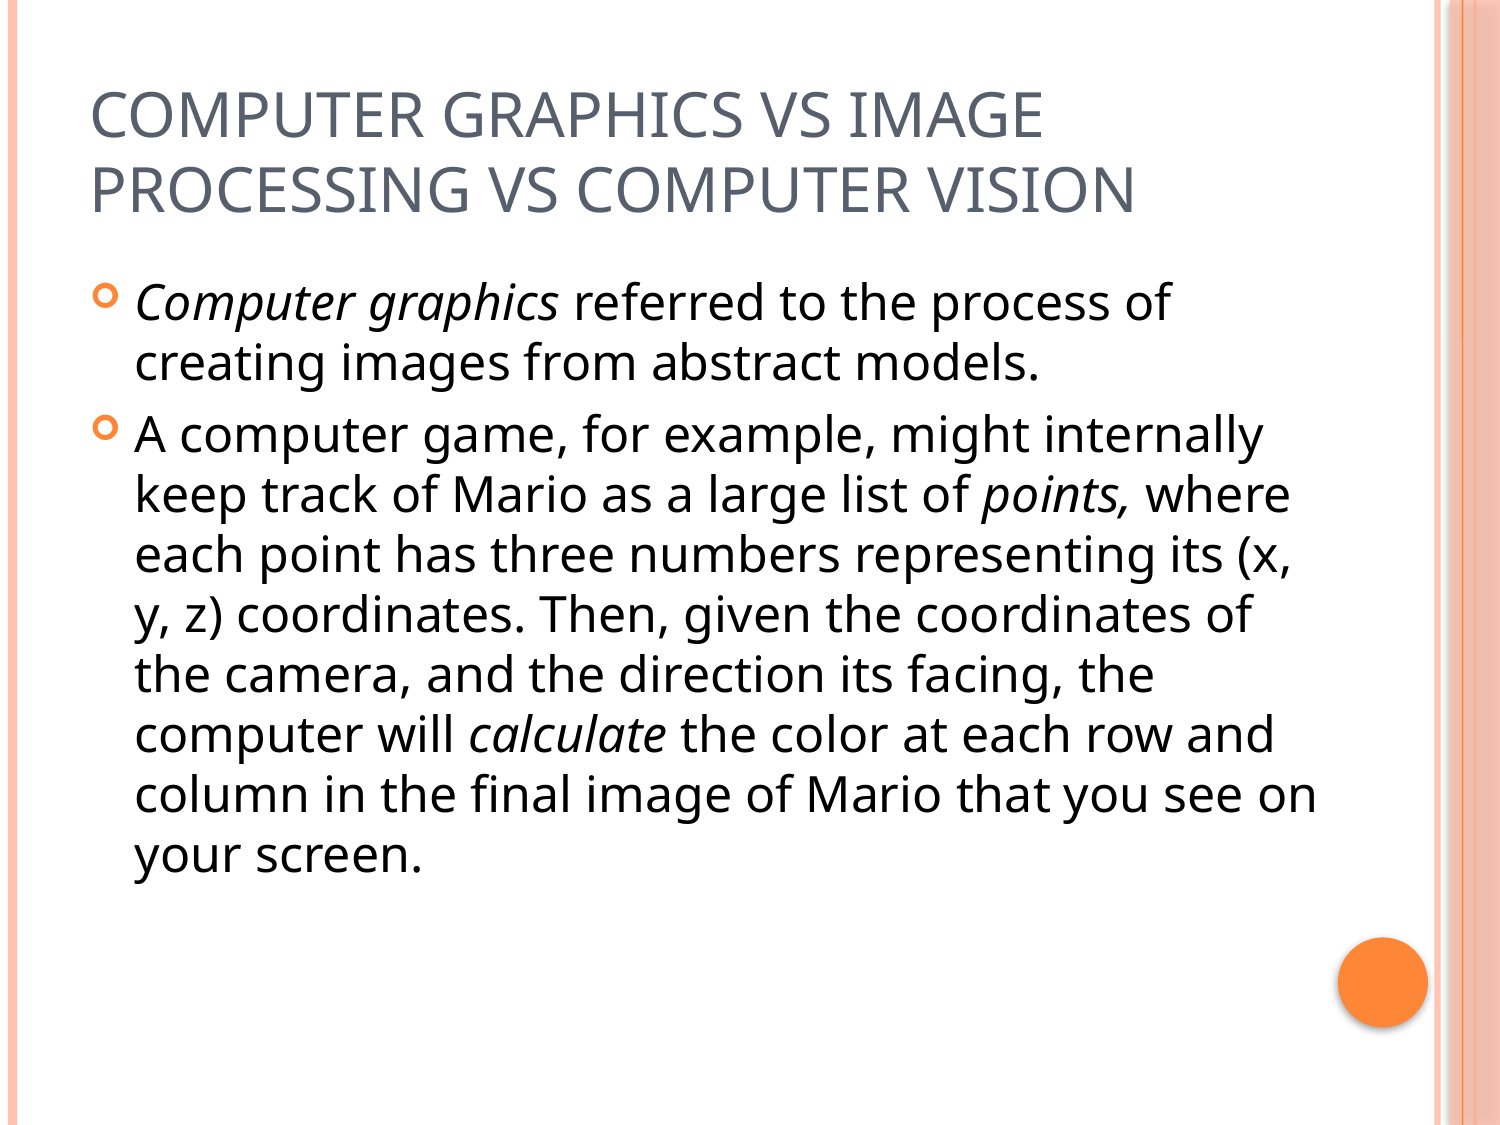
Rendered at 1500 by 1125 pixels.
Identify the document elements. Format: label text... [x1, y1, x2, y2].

title Computer Graphics Vs Image Processing Vs Computer Vision [75, 45, 1300, 233]
list Computer graphics referred to the process of creating images from abstract models. A computer game, for example, might internally keep track of Mario as a large list of points, where each point has three numbers representing its (x, y, z) coordinates. Then, given the coordinates of the camera, and the direction its facing, the computer will calculate the color at each row and column in the final image of Mario that you see on your screen. [75, 262, 1350, 1062]
